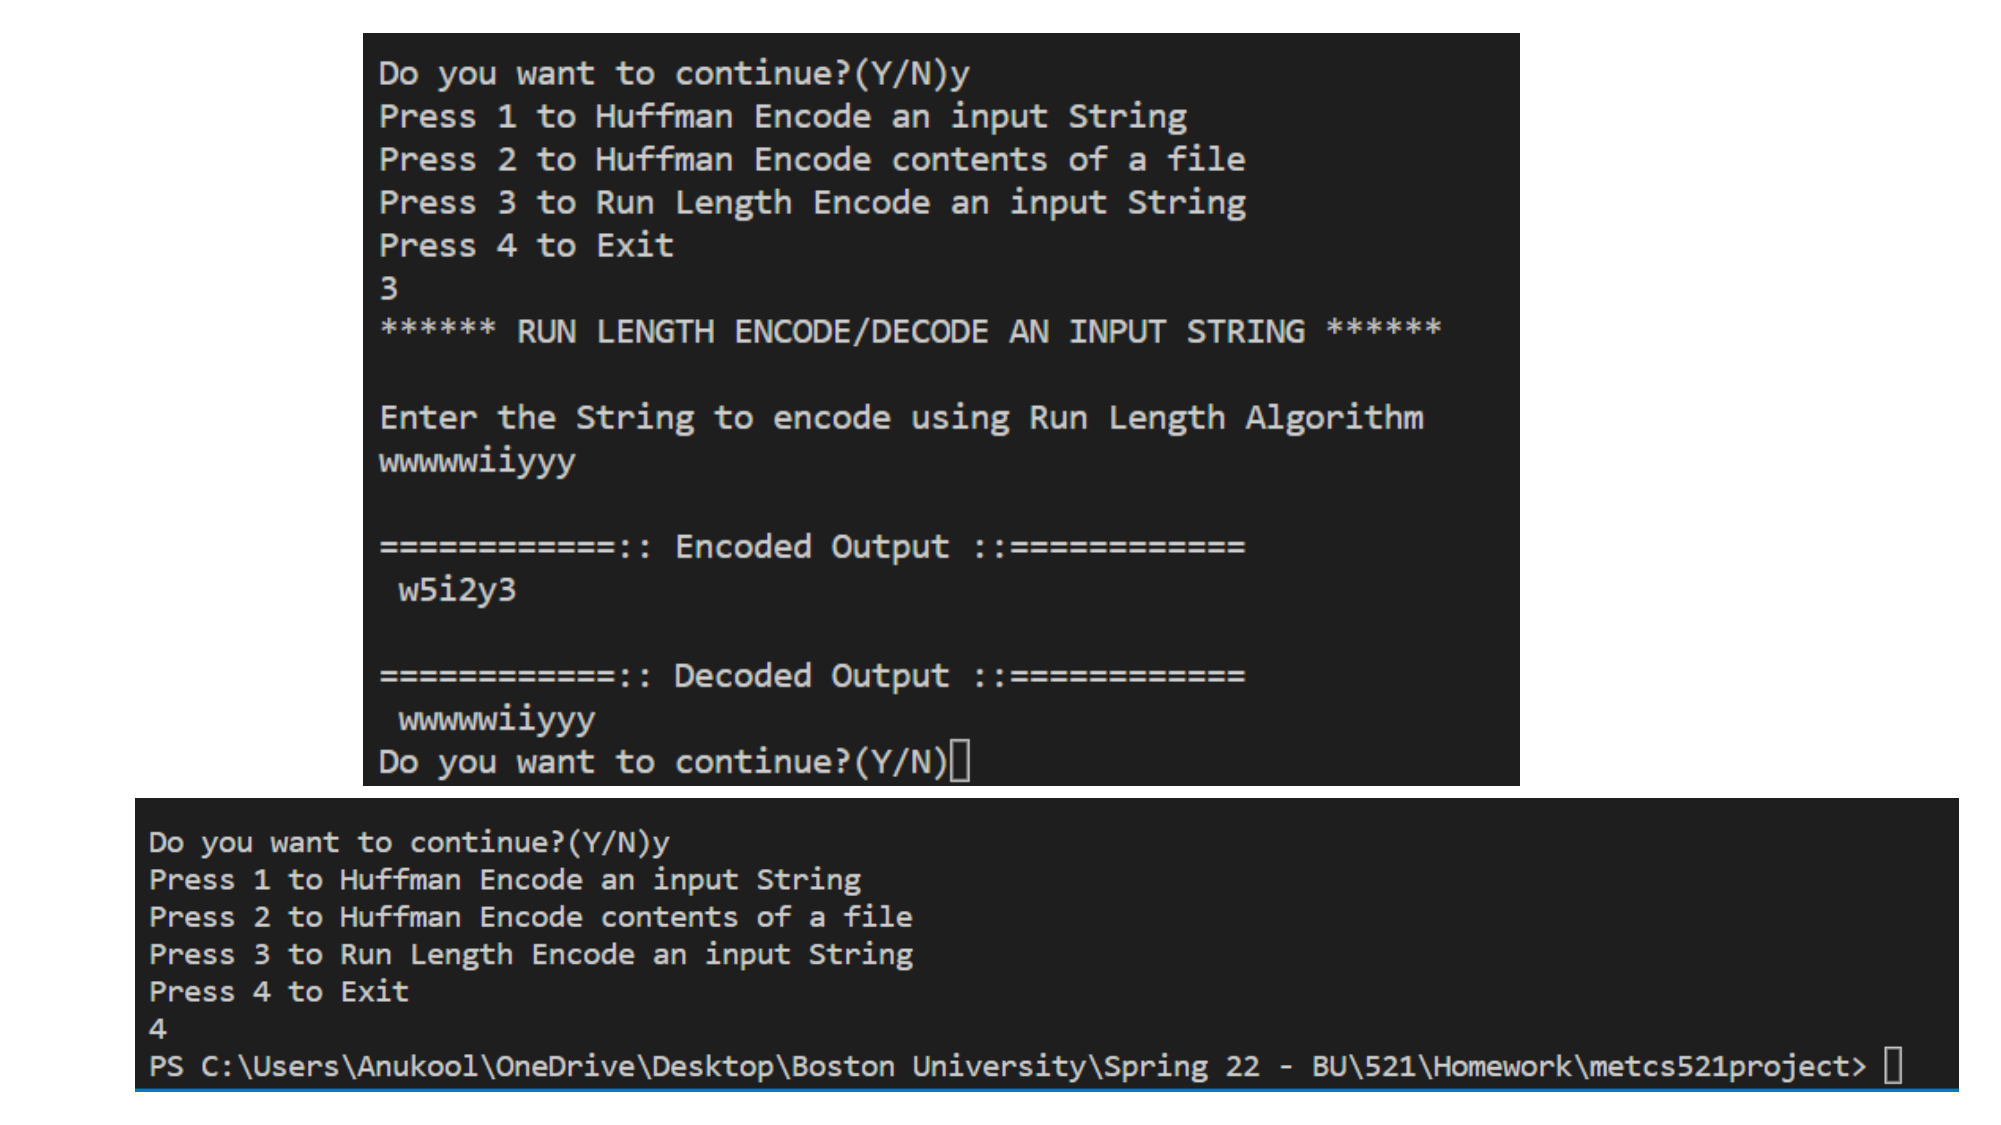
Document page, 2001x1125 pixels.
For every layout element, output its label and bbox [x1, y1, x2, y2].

picture [135, 798, 1959, 1092]
picture [363, 33, 1520, 786]
